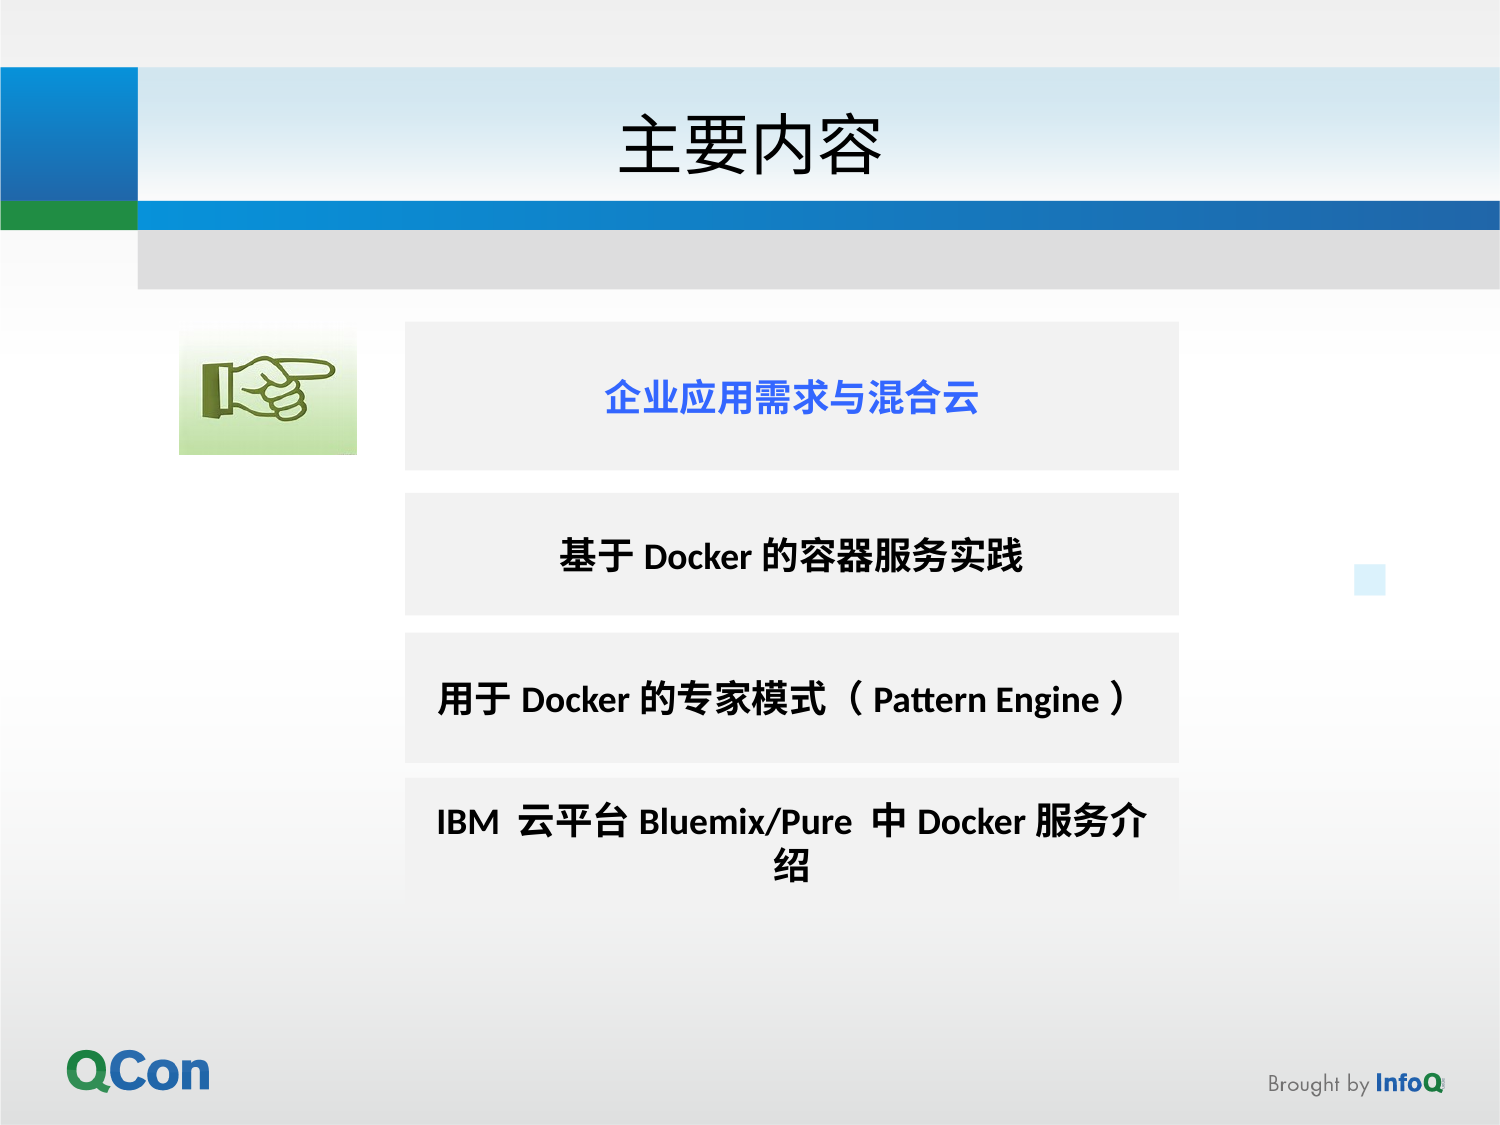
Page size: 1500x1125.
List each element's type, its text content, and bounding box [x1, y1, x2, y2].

text_box 企业应用需求与混合云 [403, 320, 1181, 473]
text_box 用于Docker的专家模式（Pattern Engine） [403, 631, 1181, 765]
picture [0, 0, 1500, 1125]
title 主要内容 [75, 72, 1426, 214]
text_box 基于Docker的容器服务实践 [403, 491, 1181, 618]
text_box IBM 云平台Bluemix/Pure 中Docker服务介绍 [403, 776, 1181, 909]
